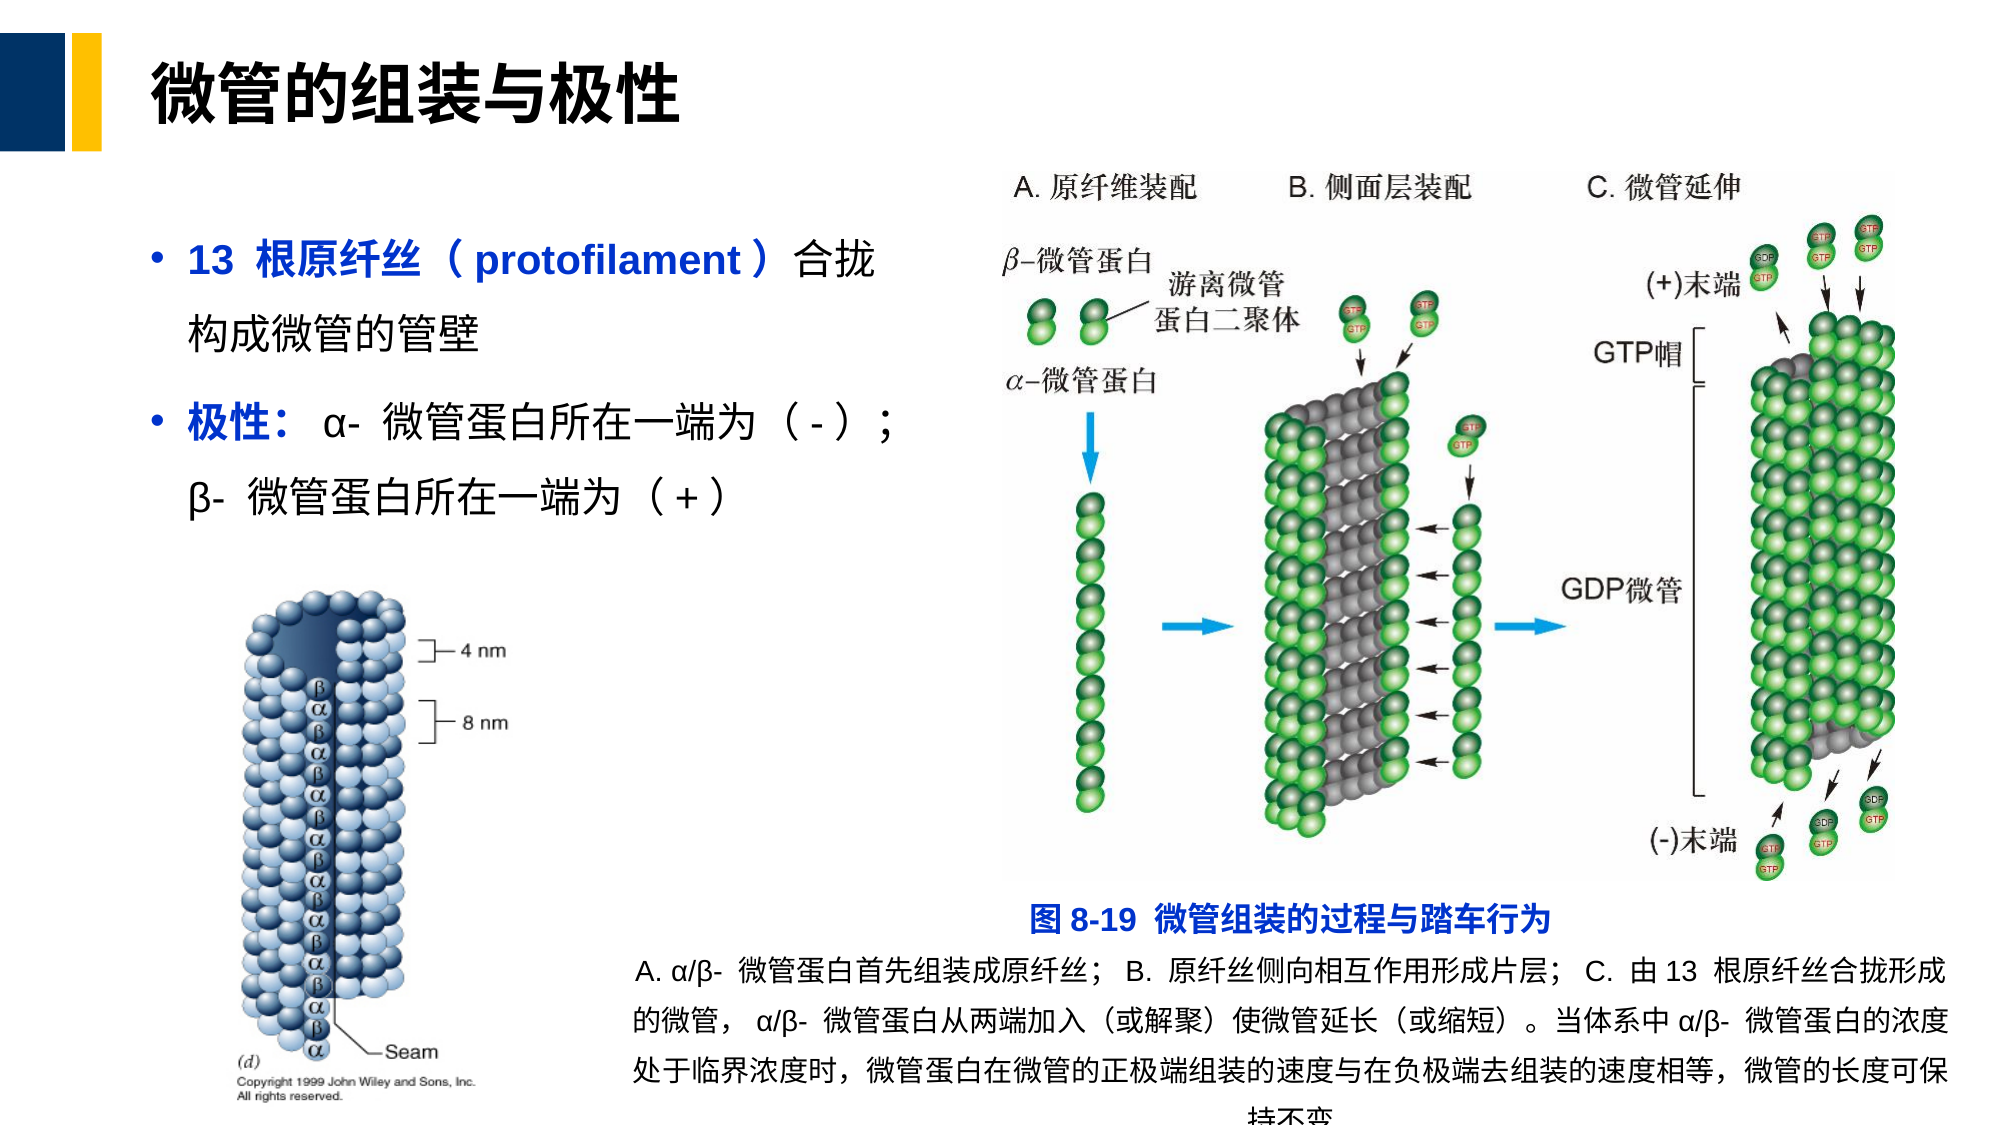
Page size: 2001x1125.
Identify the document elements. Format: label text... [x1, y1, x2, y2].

text_box 图8-19 微管组装的过程与踏车行为 A. α/β- 微管蛋白首先组装成原纤丝；B. 原纤丝侧向相互作用形成片层；C. 由13 根原纤丝合拢形成的微管，α/β- 微管蛋白从两端加入（或解聚）使微管延长（或缩短）。当体系中α/β- 微管蛋白的浓度处于临界浓度时，微管蛋白在微管的正极端组装的速度与在负极端去组装的速度相等，微管的长度可保持不变 [611, 880, 1972, 1125]
list 13 根原纤丝（protofilament）合拢构成微管的管壁 极性：α- 微管蛋白所在一端为（-）；β- 微管蛋白所在一端为（+） [135, 200, 927, 1092]
title 微管的组装与极性 [135, 33, 1950, 152]
picture [216, 584, 530, 1117]
picture [1002, 171, 1895, 881]
